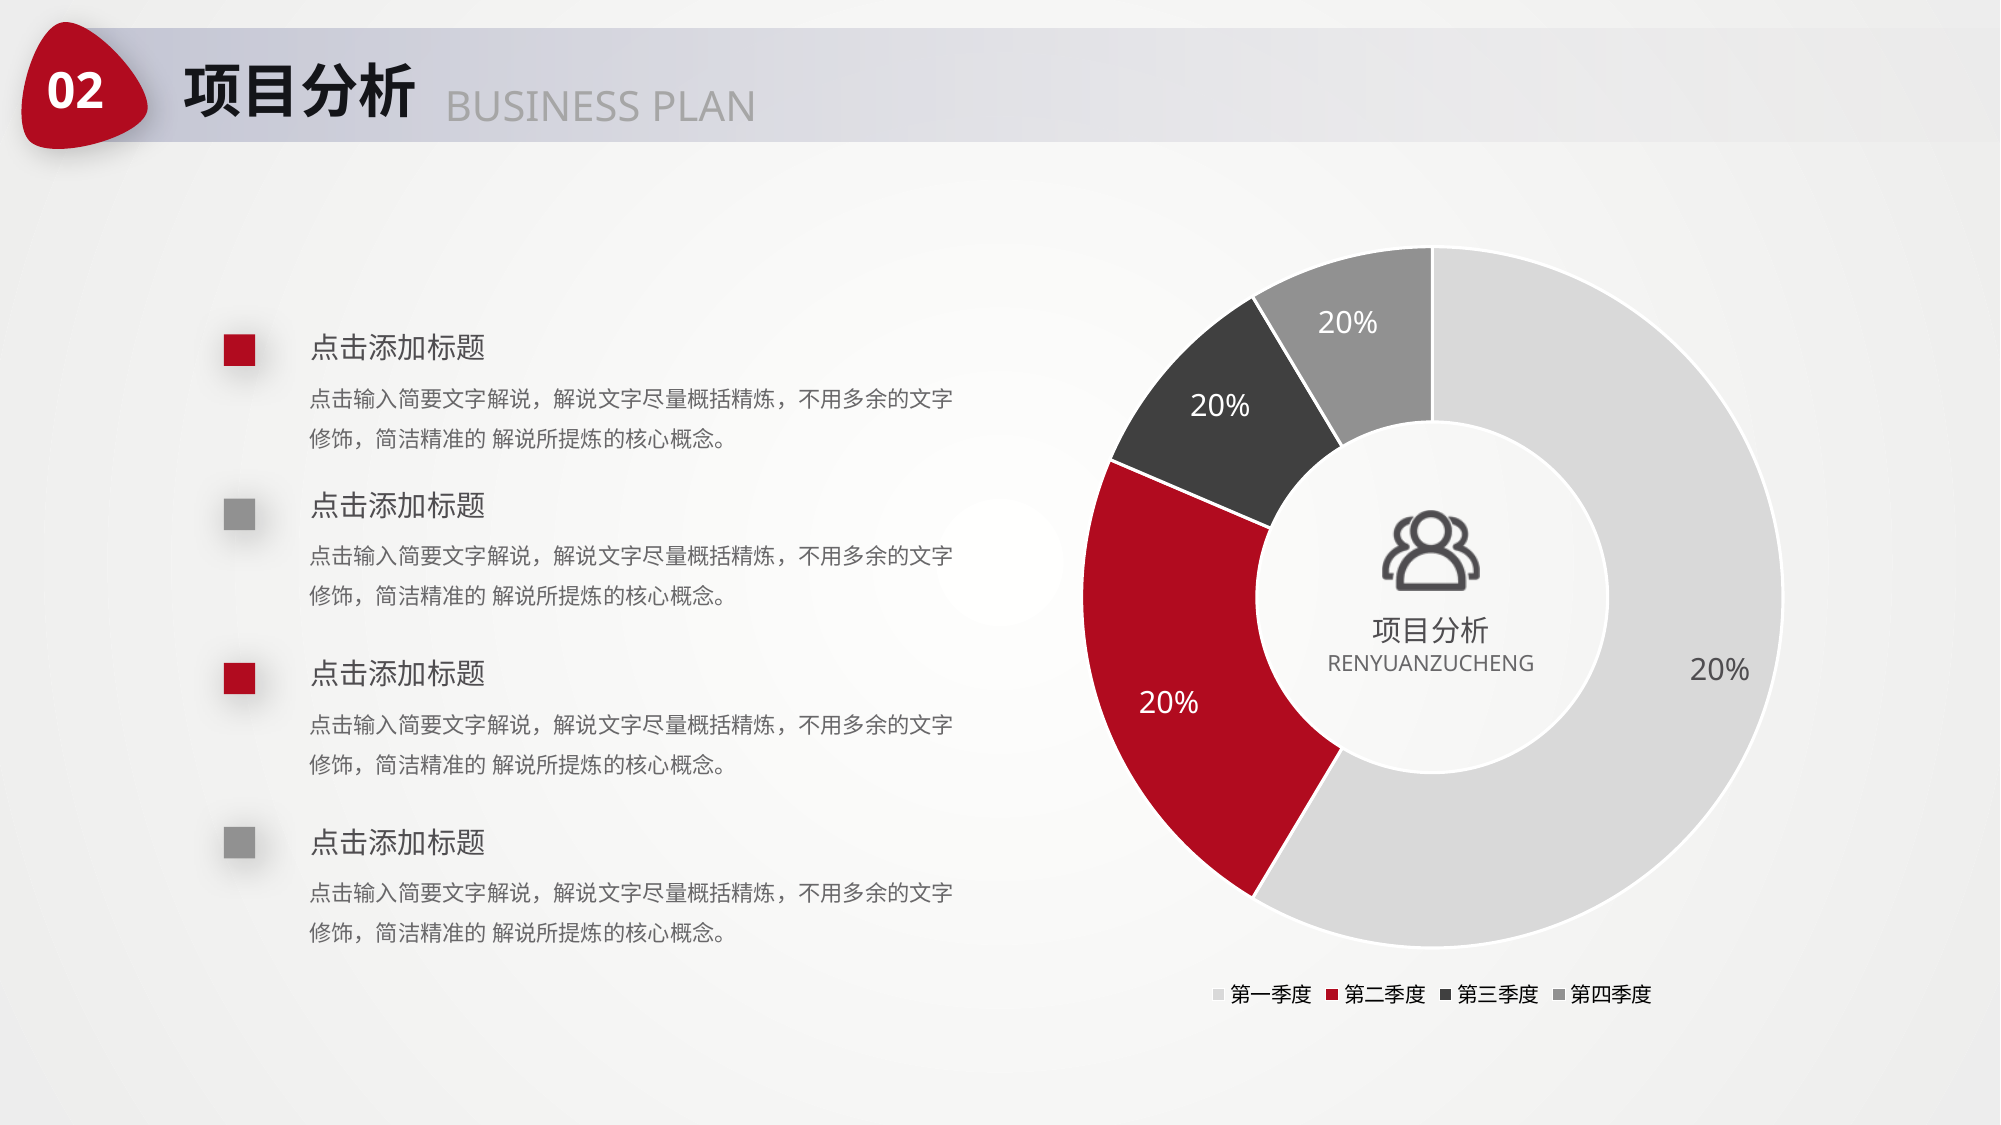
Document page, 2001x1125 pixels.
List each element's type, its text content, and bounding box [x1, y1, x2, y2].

text_box [223, 826, 256, 859]
text_box 点击输入简要文字解说，解说文字尽量概括精炼，不用多余的文字修饰，简洁精准的 解说所提炼的核心概念。 [294, 364, 985, 459]
text_box 点击添加标题 [295, 648, 501, 690]
picture [1382, 509, 1480, 591]
text_box 点击输入简要文字解说，解说文字尽量概括精炼，不用多余的文字修饰，简洁精准的 解说所提炼的核心概念。 [294, 521, 985, 617]
text_box 点击输入简要文字解说，解说文字尽量概括精炼，不用多余的文字修饰，简洁精准的 解说所提炼的核心概念。 [294, 690, 985, 785]
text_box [13, 20, 2000, 147]
text_box [223, 662, 256, 695]
text_box [223, 498, 256, 531]
text_box 点击添加标题 [295, 322, 501, 364]
text_box 点击添加标题 [295, 816, 501, 858]
text_box 点击添加标题 [295, 479, 501, 521]
text_box 点击输入简要文字解说，解说文字尽量概括精炼，不用多余的文字修饰，简洁精准的 解说所提炼的核心概念。 [294, 858, 985, 954]
chart [1062, 230, 1802, 1015]
text_box [223, 333, 256, 367]
